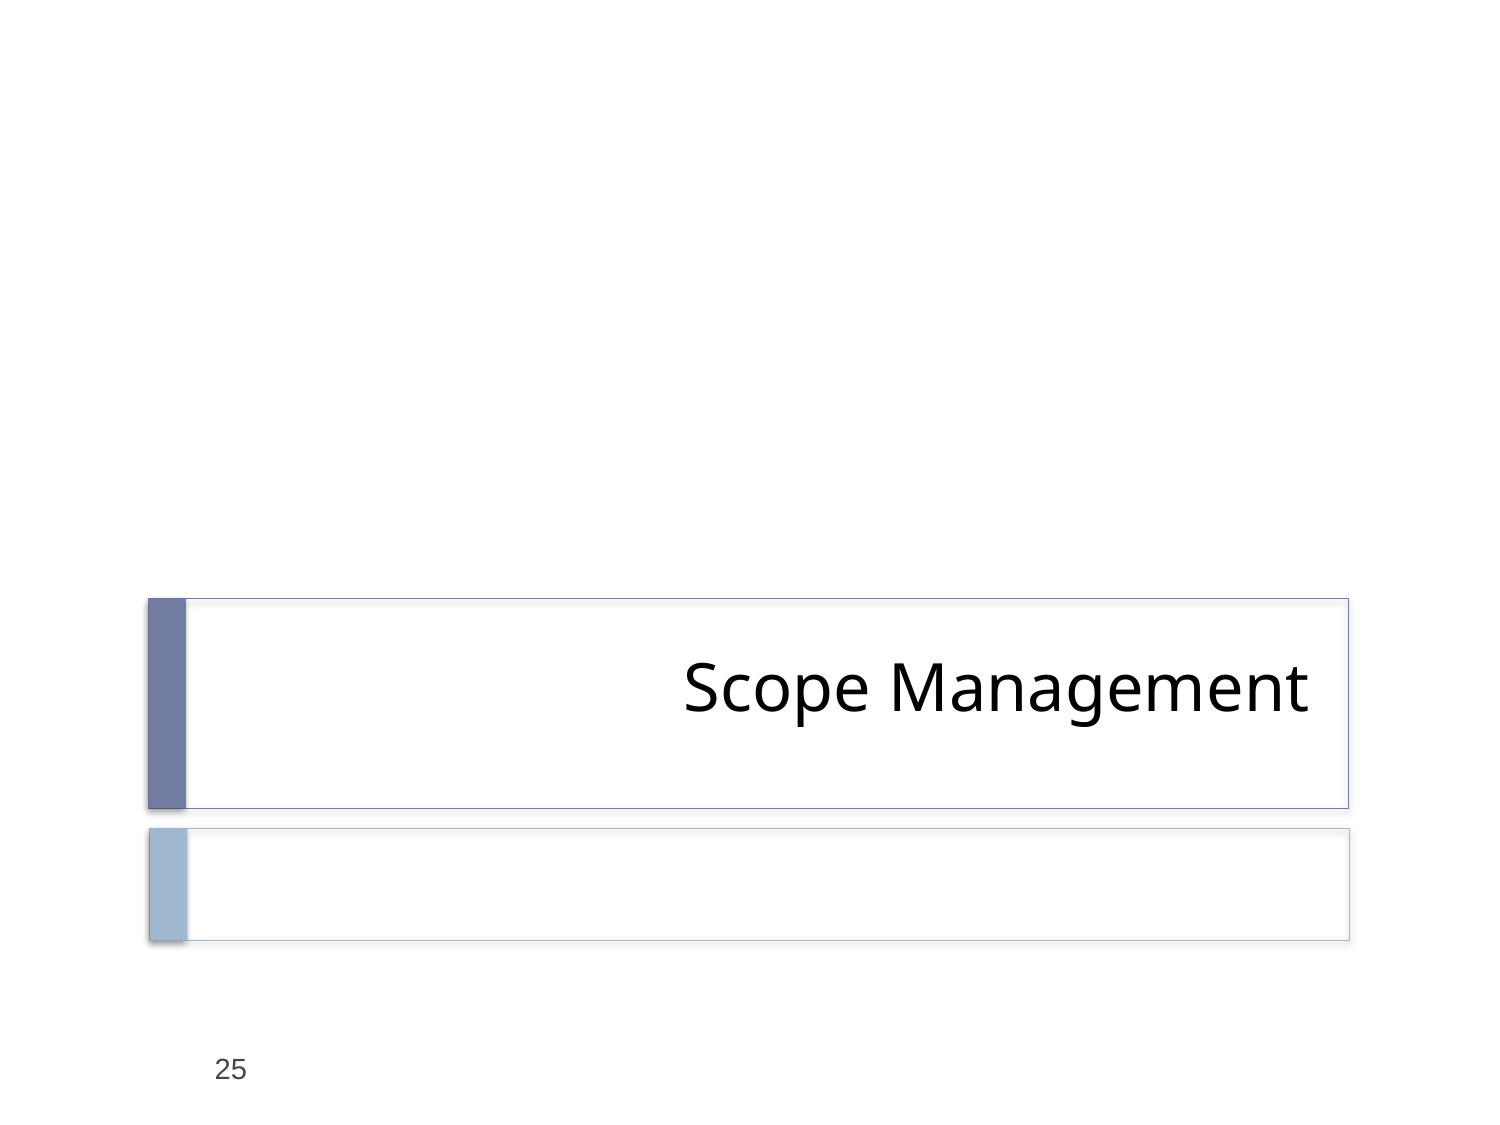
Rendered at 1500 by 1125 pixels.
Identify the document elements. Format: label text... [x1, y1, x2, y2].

title Scope Management [199, 637, 1326, 801]
slide_number 25 [199, 1042, 400, 1103]
